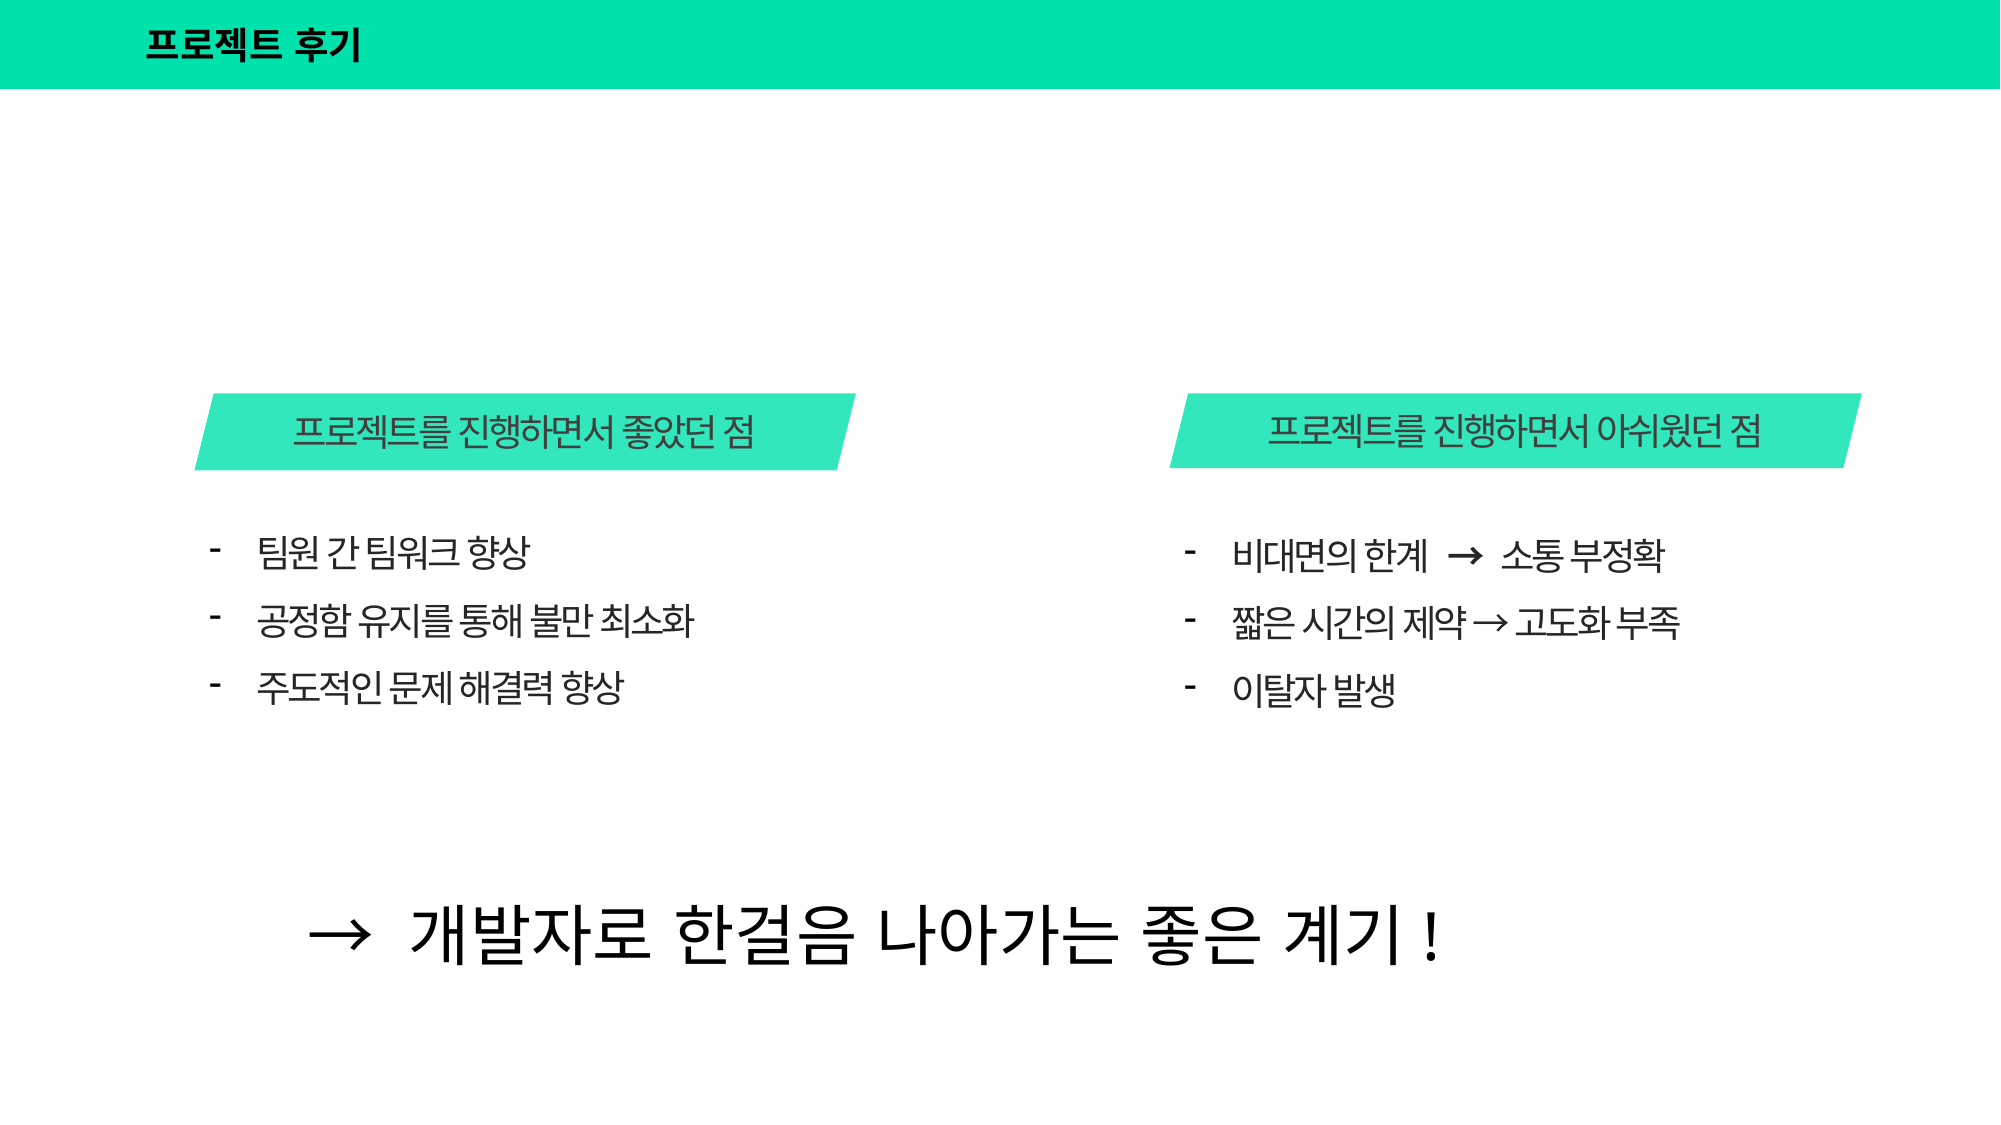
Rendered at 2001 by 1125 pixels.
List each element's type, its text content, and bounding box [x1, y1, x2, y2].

text_box 프로젝트 후기 [90, 14, 419, 75]
text_box 팀원 간 팀워크 향상 공정함 유지를 통해 불만 최소화 주도적인 문제 해결력 향상 [194, 500, 876, 785]
text_box → 개발자로 한걸음 나아가는 좋은 계기! [292, 886, 1862, 982]
text_box [0, 0, 2000, 89]
text_box 비대면의 한계 → 소통 부정확 짧은 시간의 제약 → 고도화 부족 이탈자 발생 [1169, 502, 1796, 720]
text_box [1169, 393, 1863, 469]
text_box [194, 393, 857, 471]
